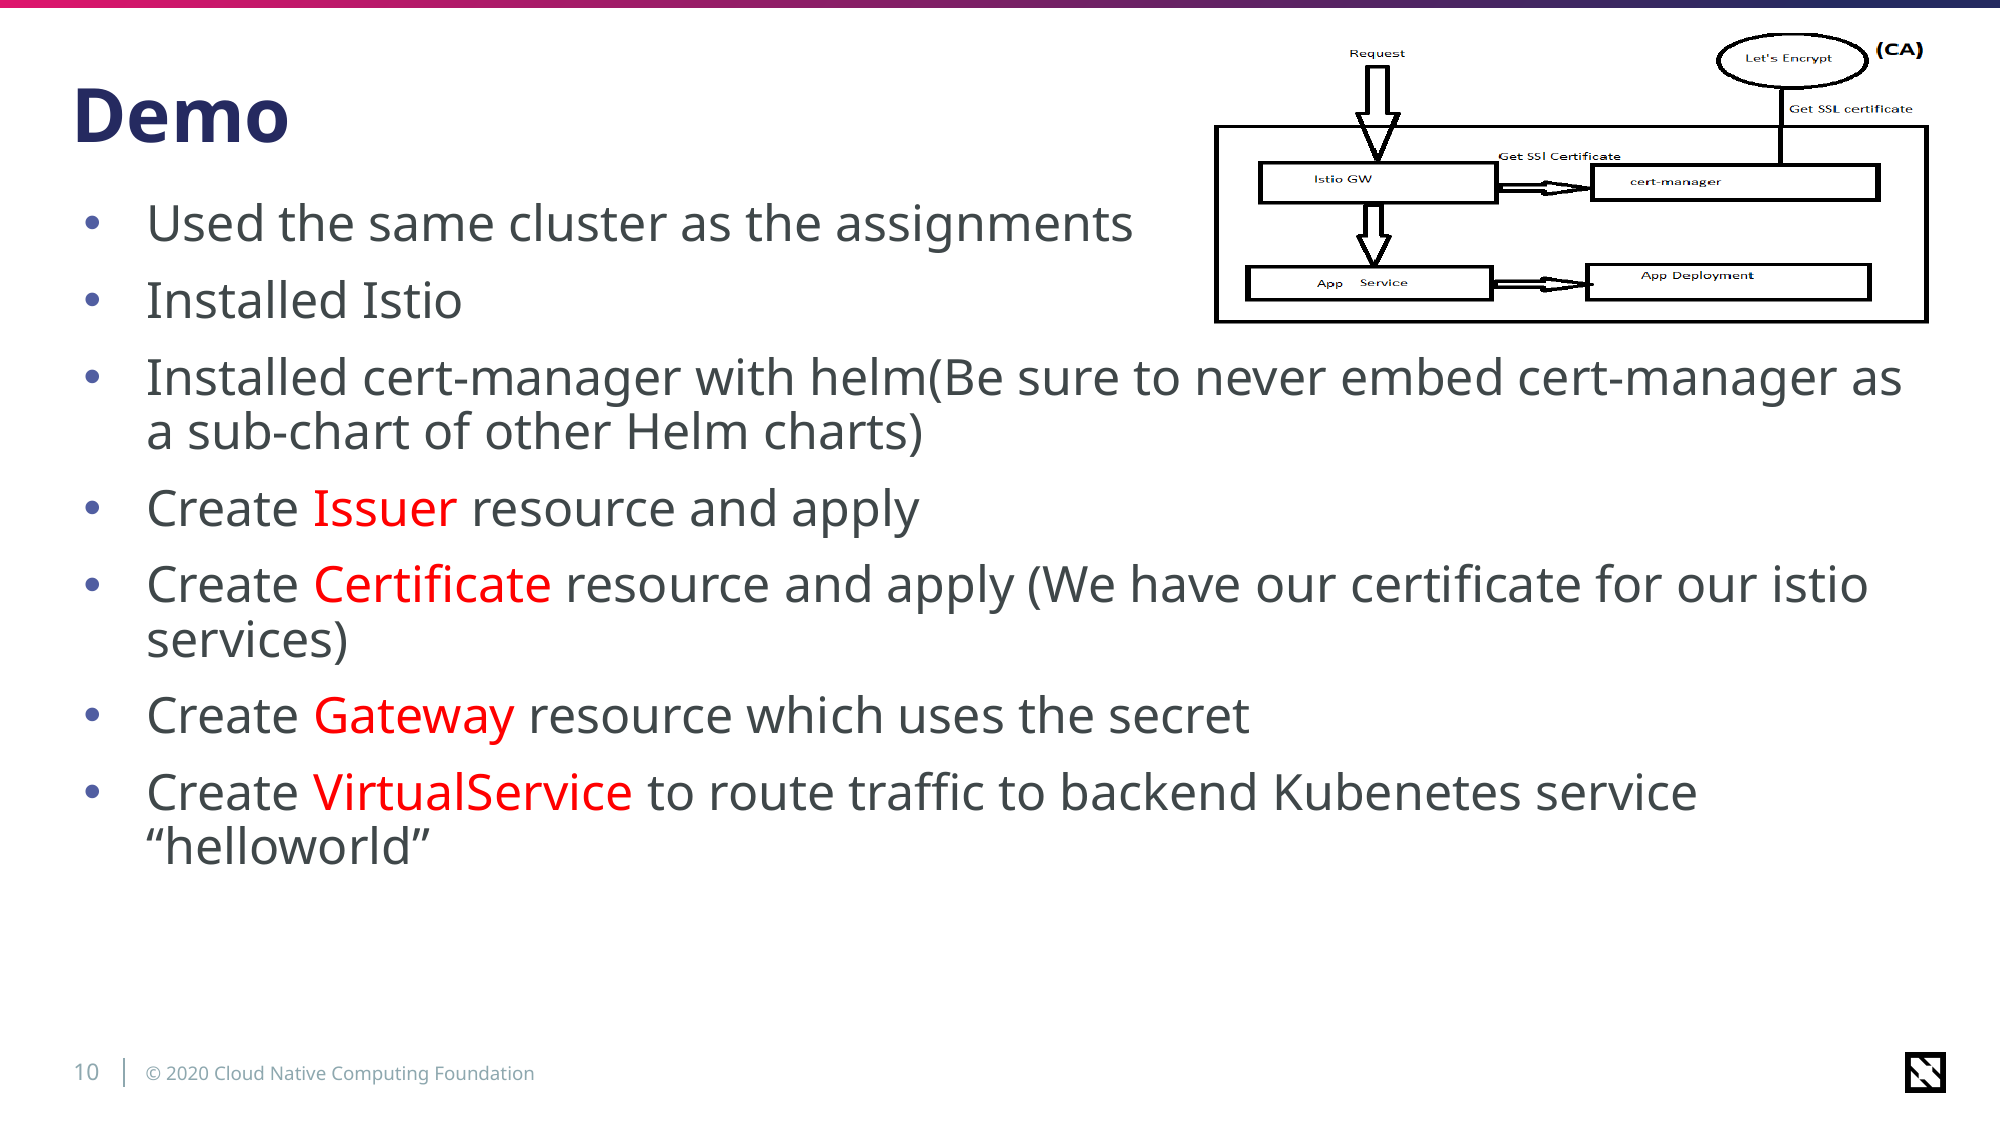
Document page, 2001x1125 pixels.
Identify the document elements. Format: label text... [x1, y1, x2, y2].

title Demo [56, 70, 1161, 168]
list Used the same cluster as the assignments Installed Istio Installed cert-manager with helm(Be sure to never embed cert-manager as a sub-chart of other Helm charts) Create Issuer resource and apply Create Certificate resource and apply (We have our certificate for our istio services) Create Gateway resource which uses the secret Create VirtualService to route traffic to backend Kubenetes service “helloworld” [56, 183, 1944, 974]
picture [1905, 1052, 1946, 1093]
picture [1166, 32, 1961, 334]
